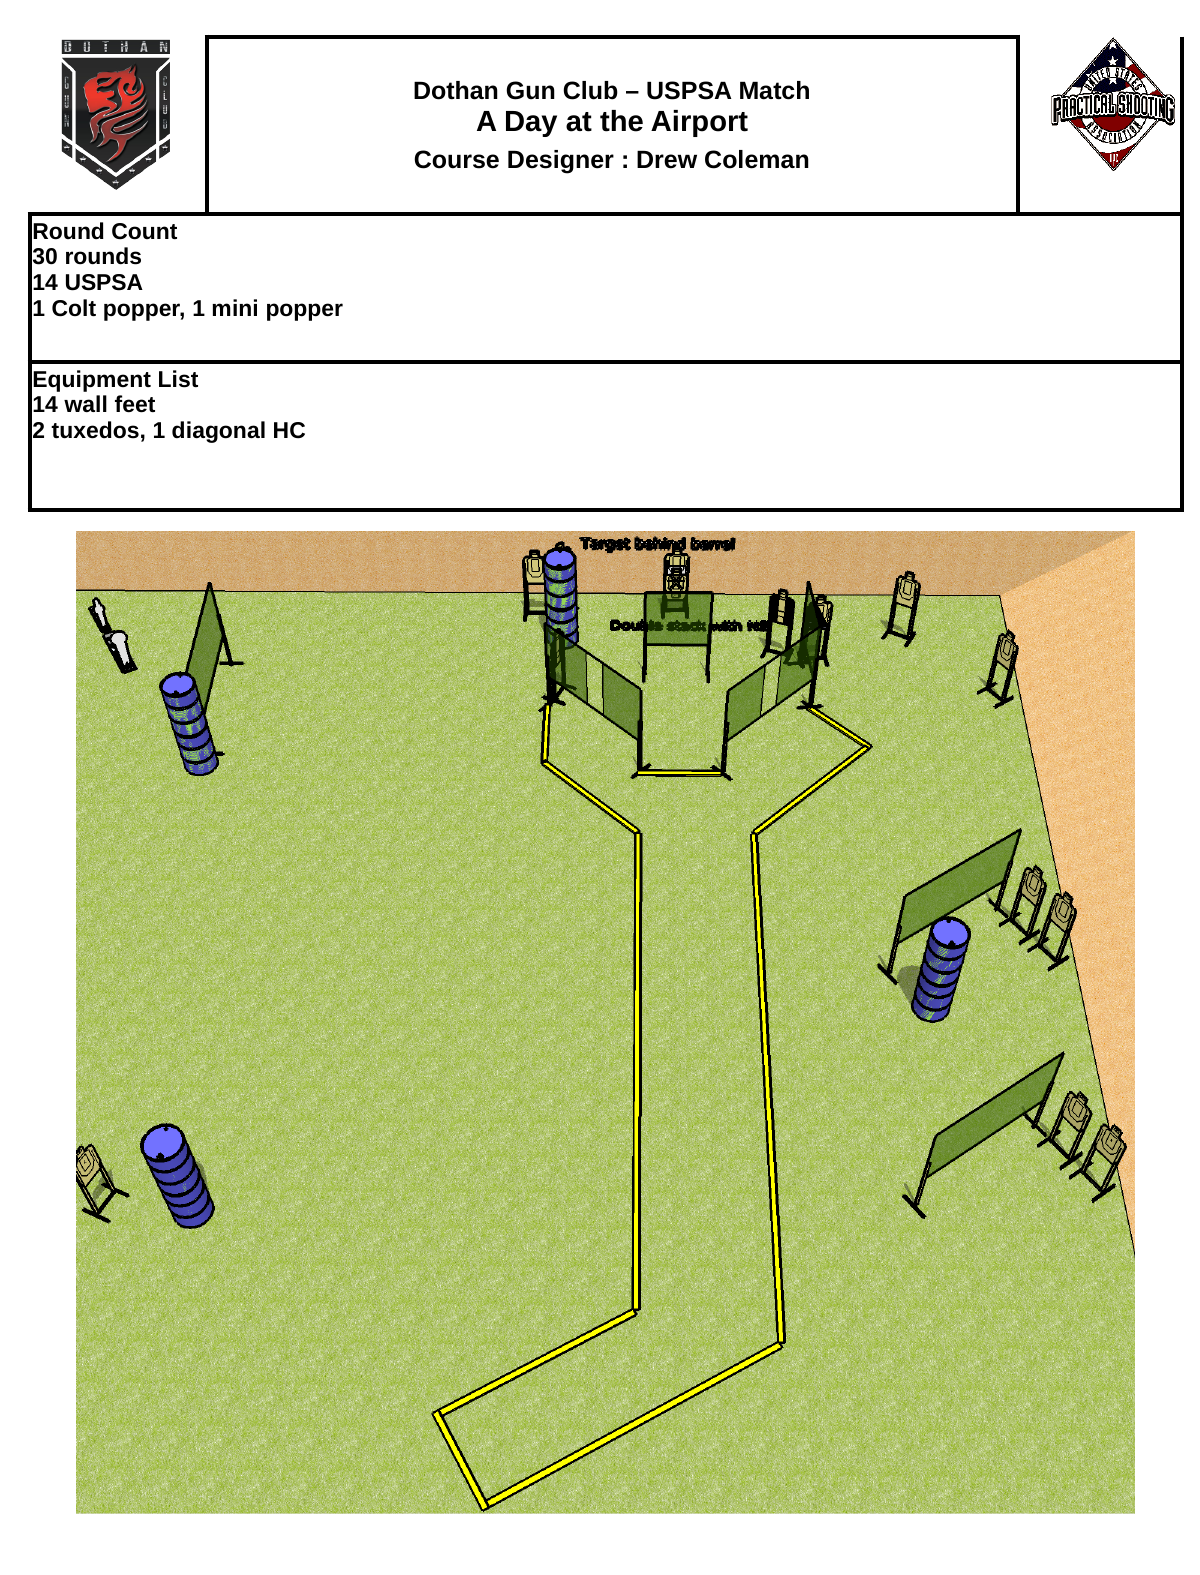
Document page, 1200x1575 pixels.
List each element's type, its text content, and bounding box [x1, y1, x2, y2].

picture [1044, 36, 1183, 175]
table_cell Equipment List 14 wall feet 2 tuxedos, 1 diagonal HC [32, 364, 1180, 508]
picture [58, 36, 173, 193]
table_header [1020, 37, 1180, 212]
table_header [30, 37, 205, 212]
table_header Dothan Gun Club – USPSA Match A Day at the Airport Course Designer : Drew Coleman [209, 39, 1016, 212]
picture [76, 531, 1136, 1514]
table_cell Round Count 30 rounds 14 USPSA 1 Colt popper, 1 mini popper [32, 216, 1180, 360]
